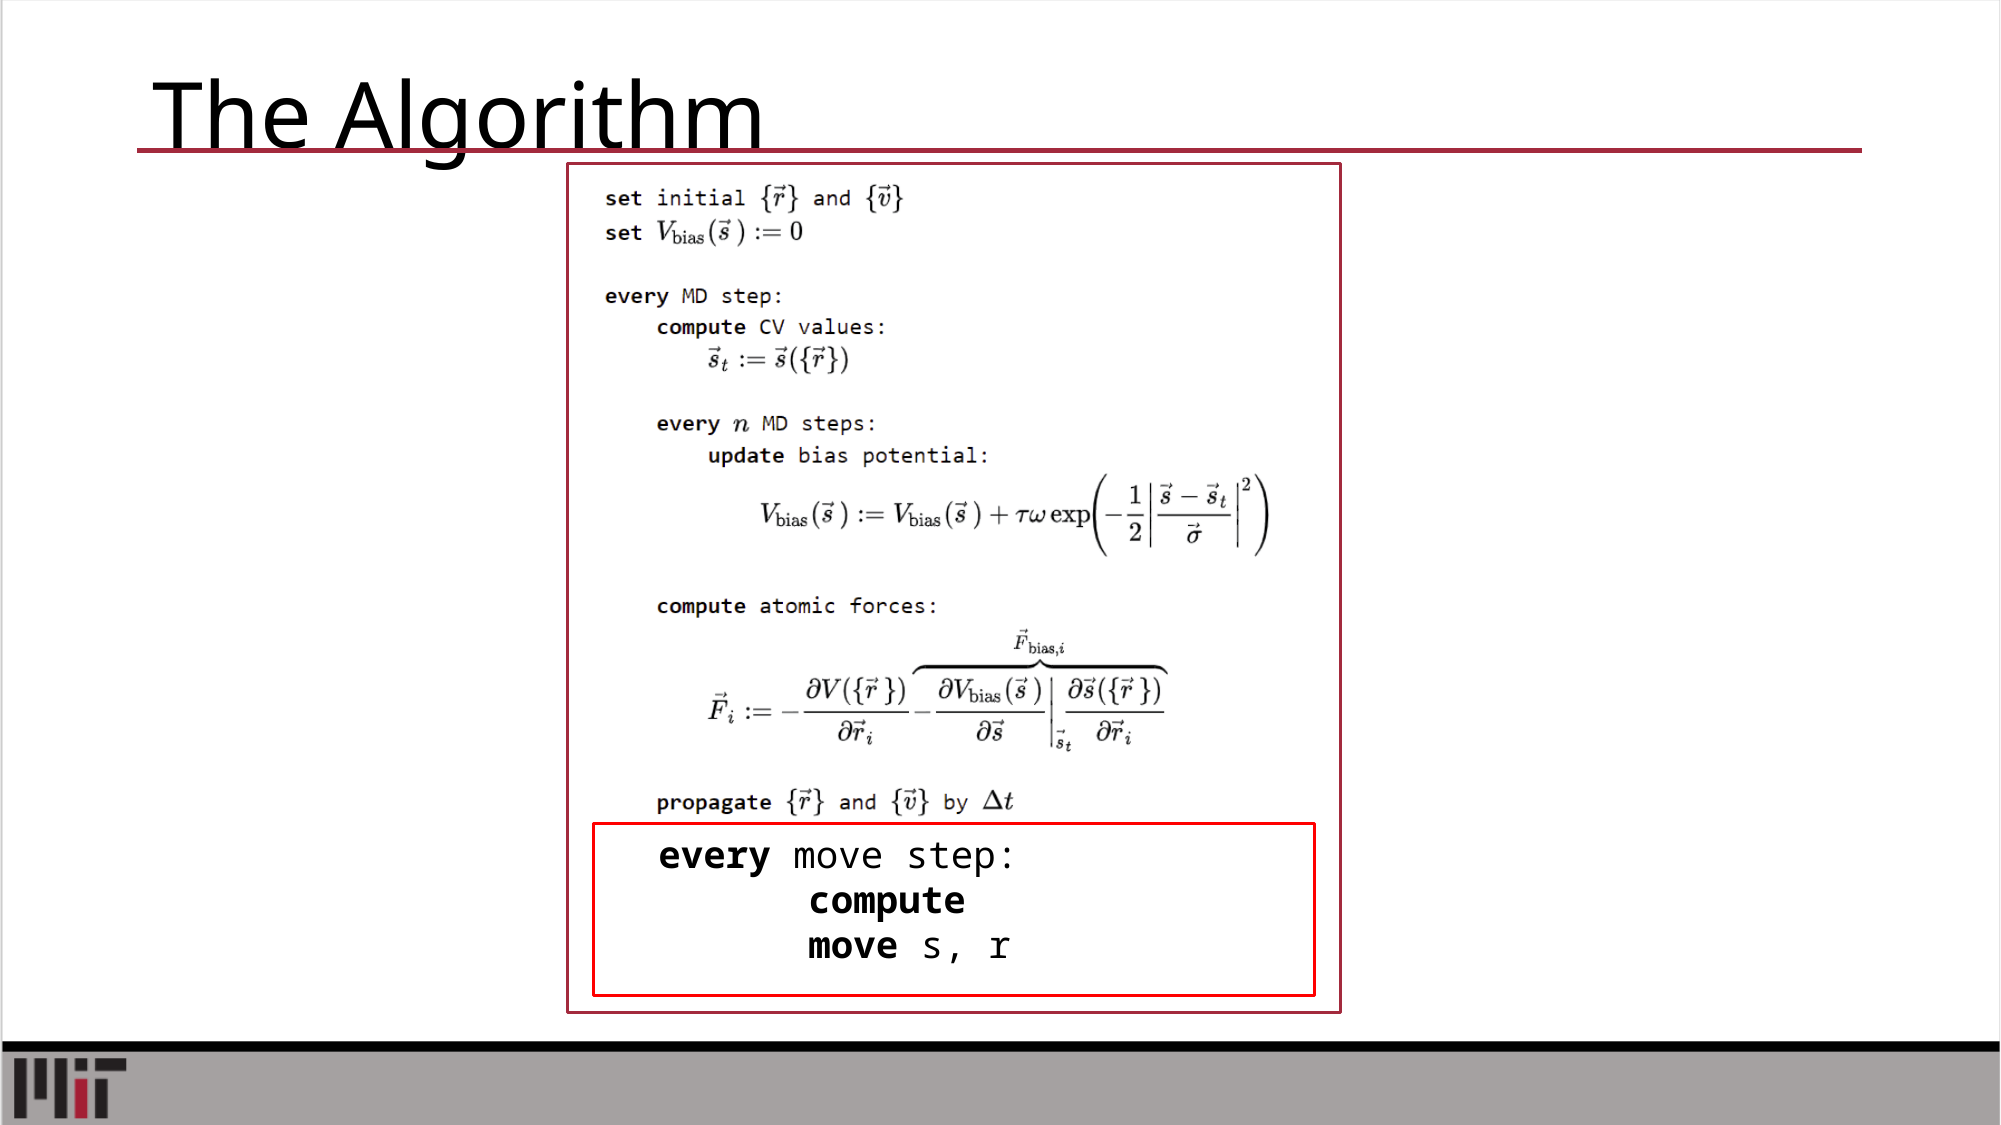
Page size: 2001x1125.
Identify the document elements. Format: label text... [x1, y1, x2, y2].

title The Algorithm [137, 151, 1863, 228]
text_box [567, 163, 1341, 1013]
picture [0, 0, 2001, 1125]
title The Algorithm [137, 10, 1863, 150]
